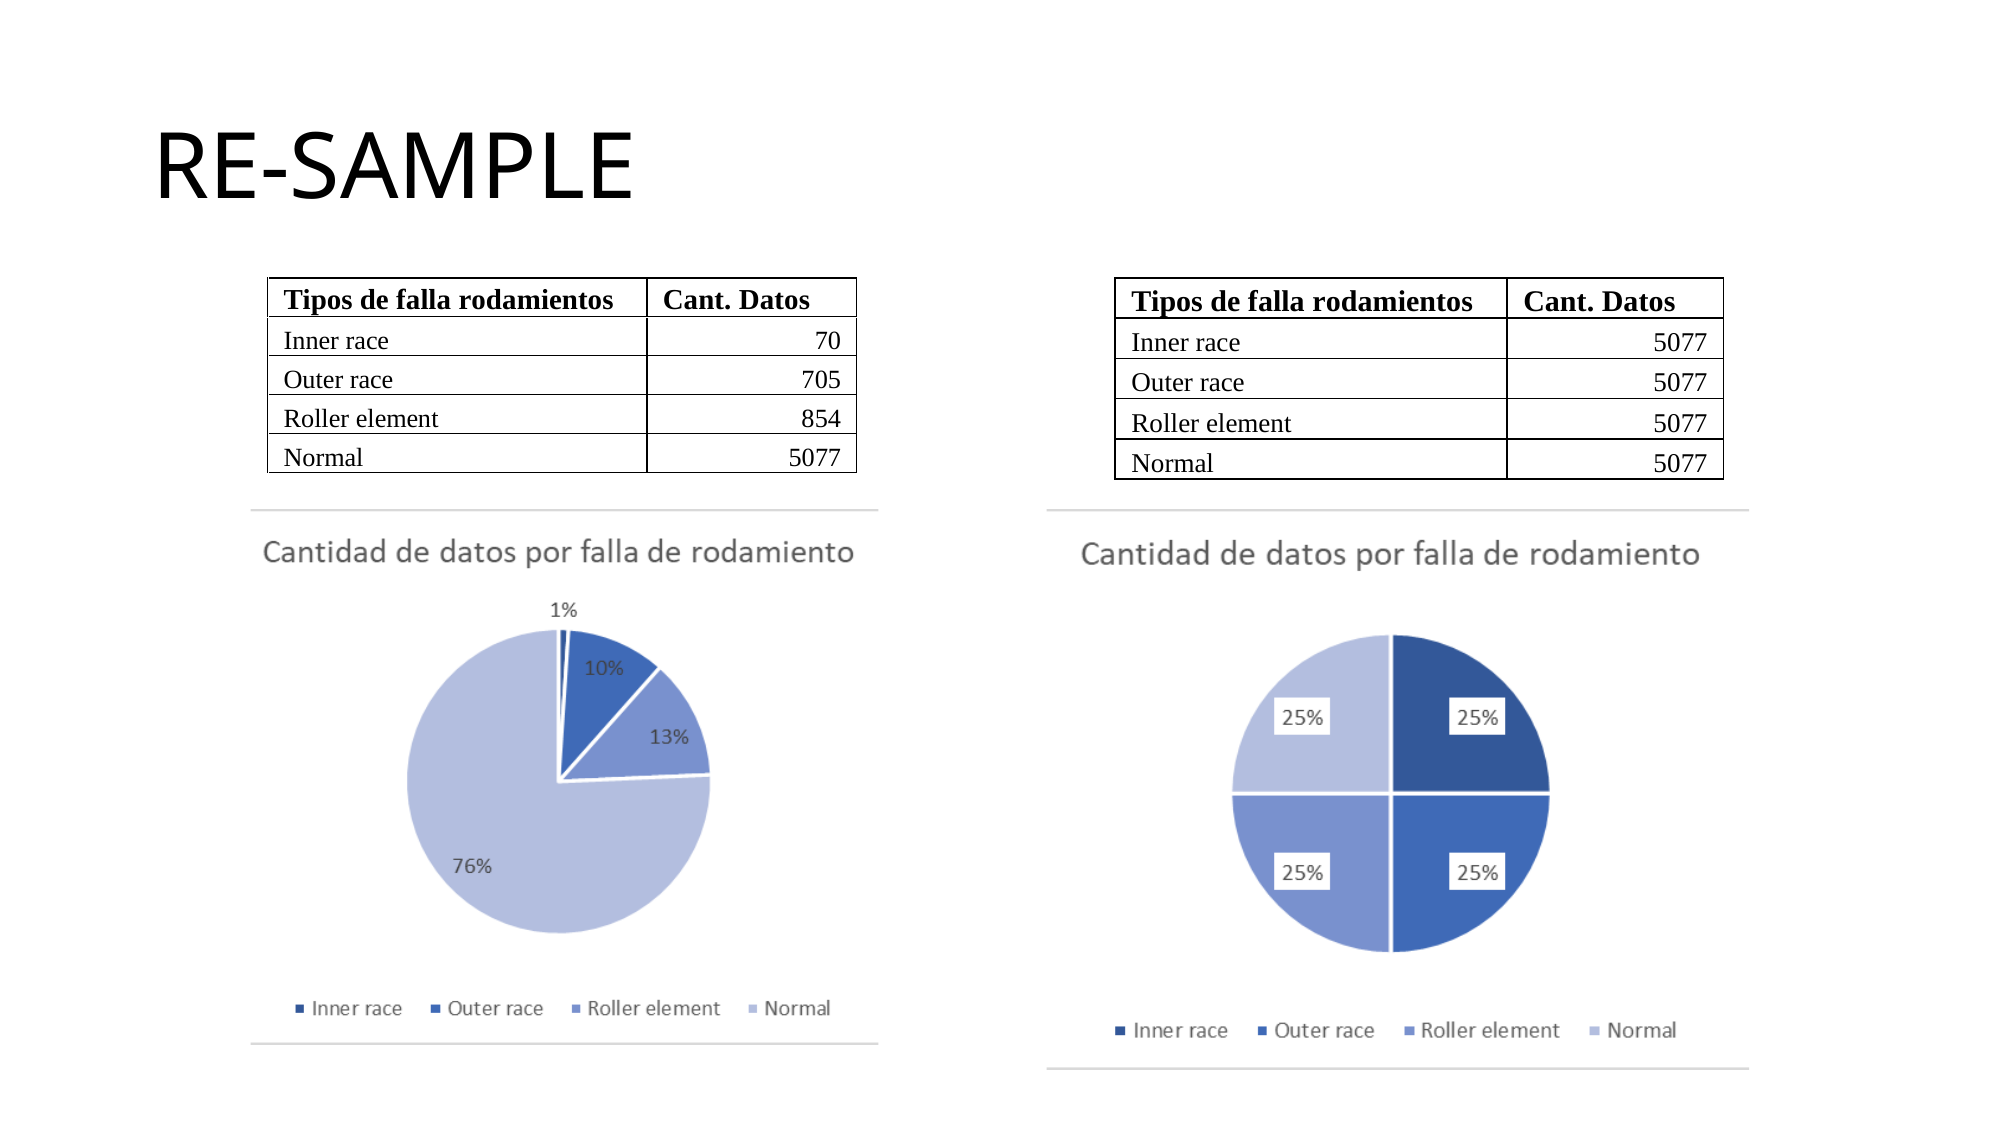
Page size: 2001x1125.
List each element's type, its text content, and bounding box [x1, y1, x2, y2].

picture [250, 508, 879, 1046]
picture [1046, 508, 1750, 1071]
title RE-SAMPLE [137, 59, 1863, 278]
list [250, 276, 879, 496]
picture [1096, 276, 1750, 496]
